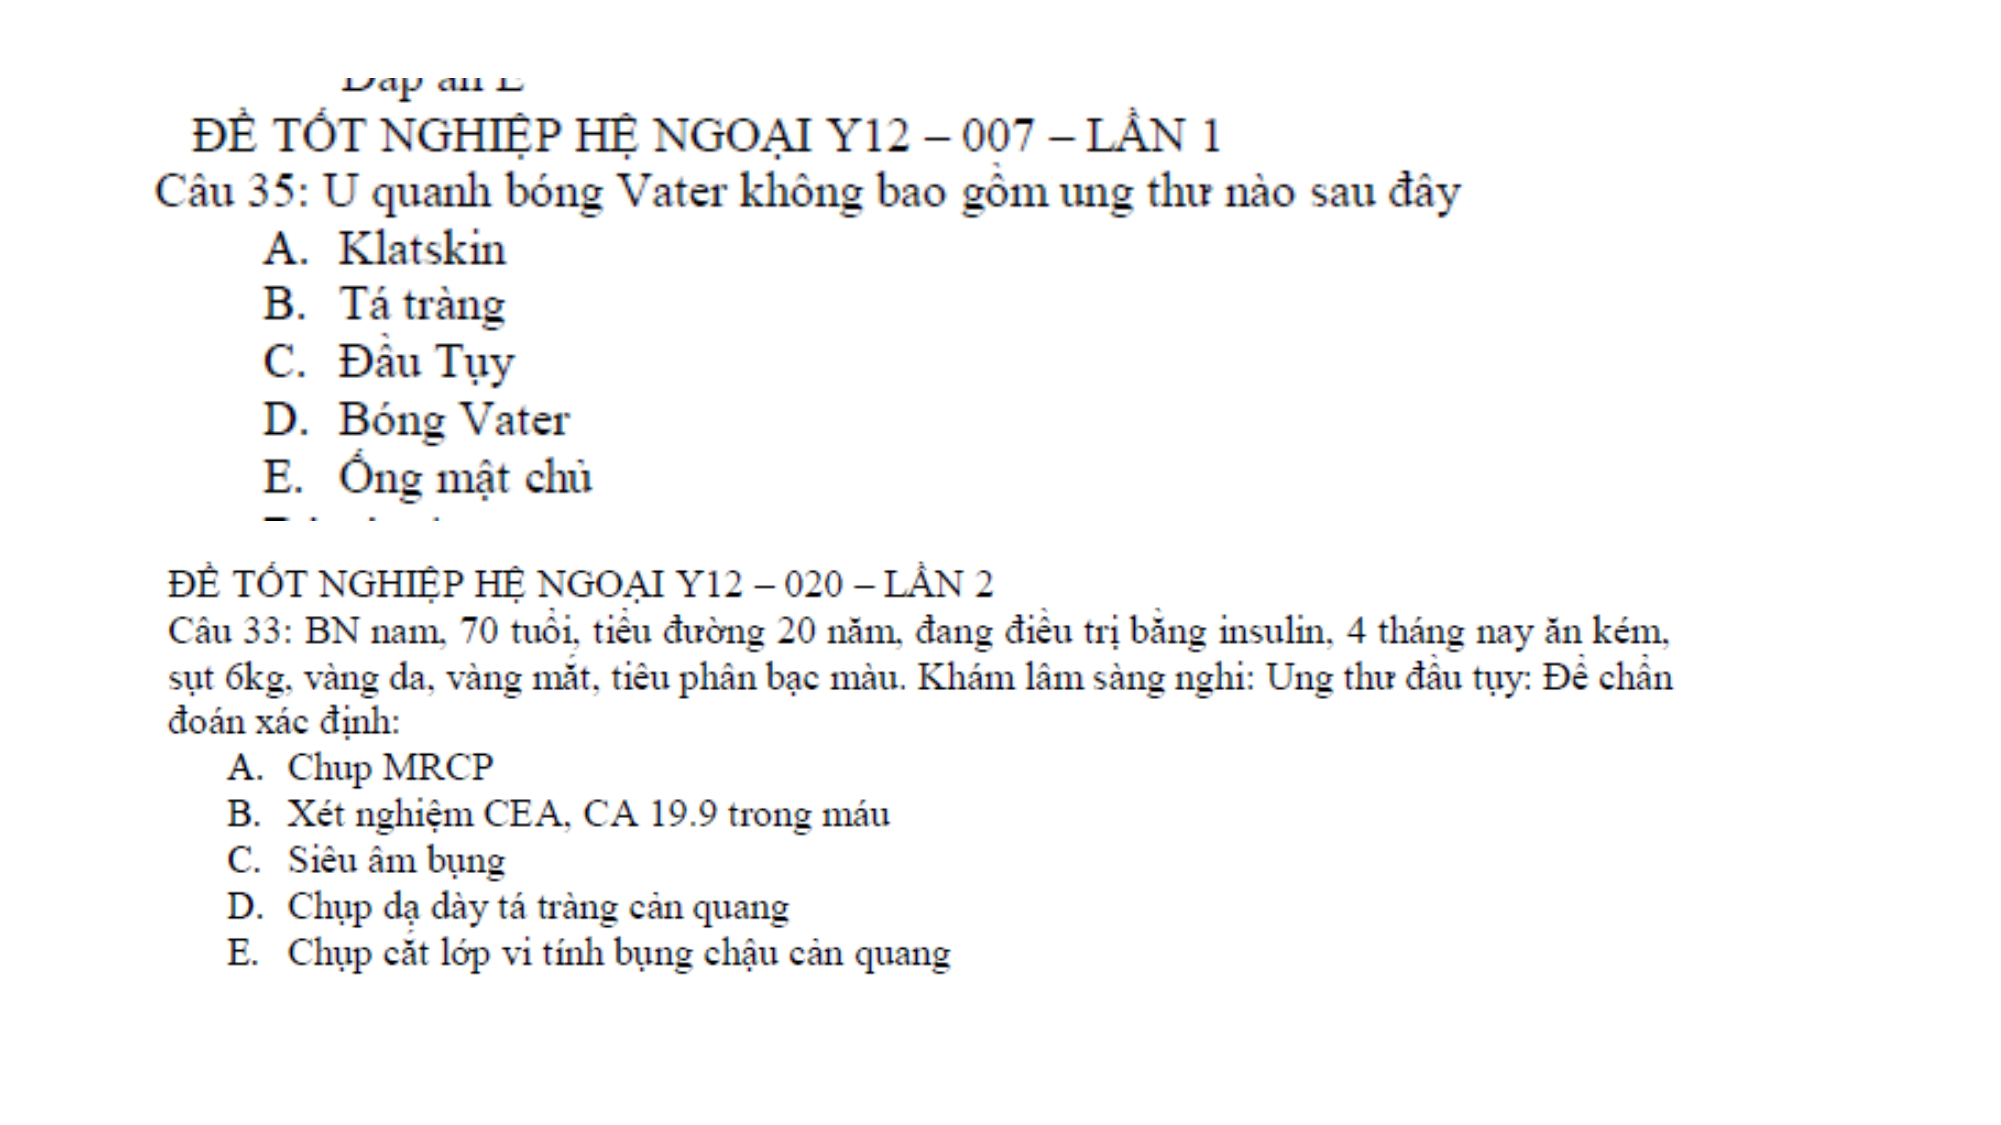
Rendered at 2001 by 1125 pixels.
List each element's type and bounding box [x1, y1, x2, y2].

picture [137, 78, 1569, 521]
list [137, 538, 1825, 981]
